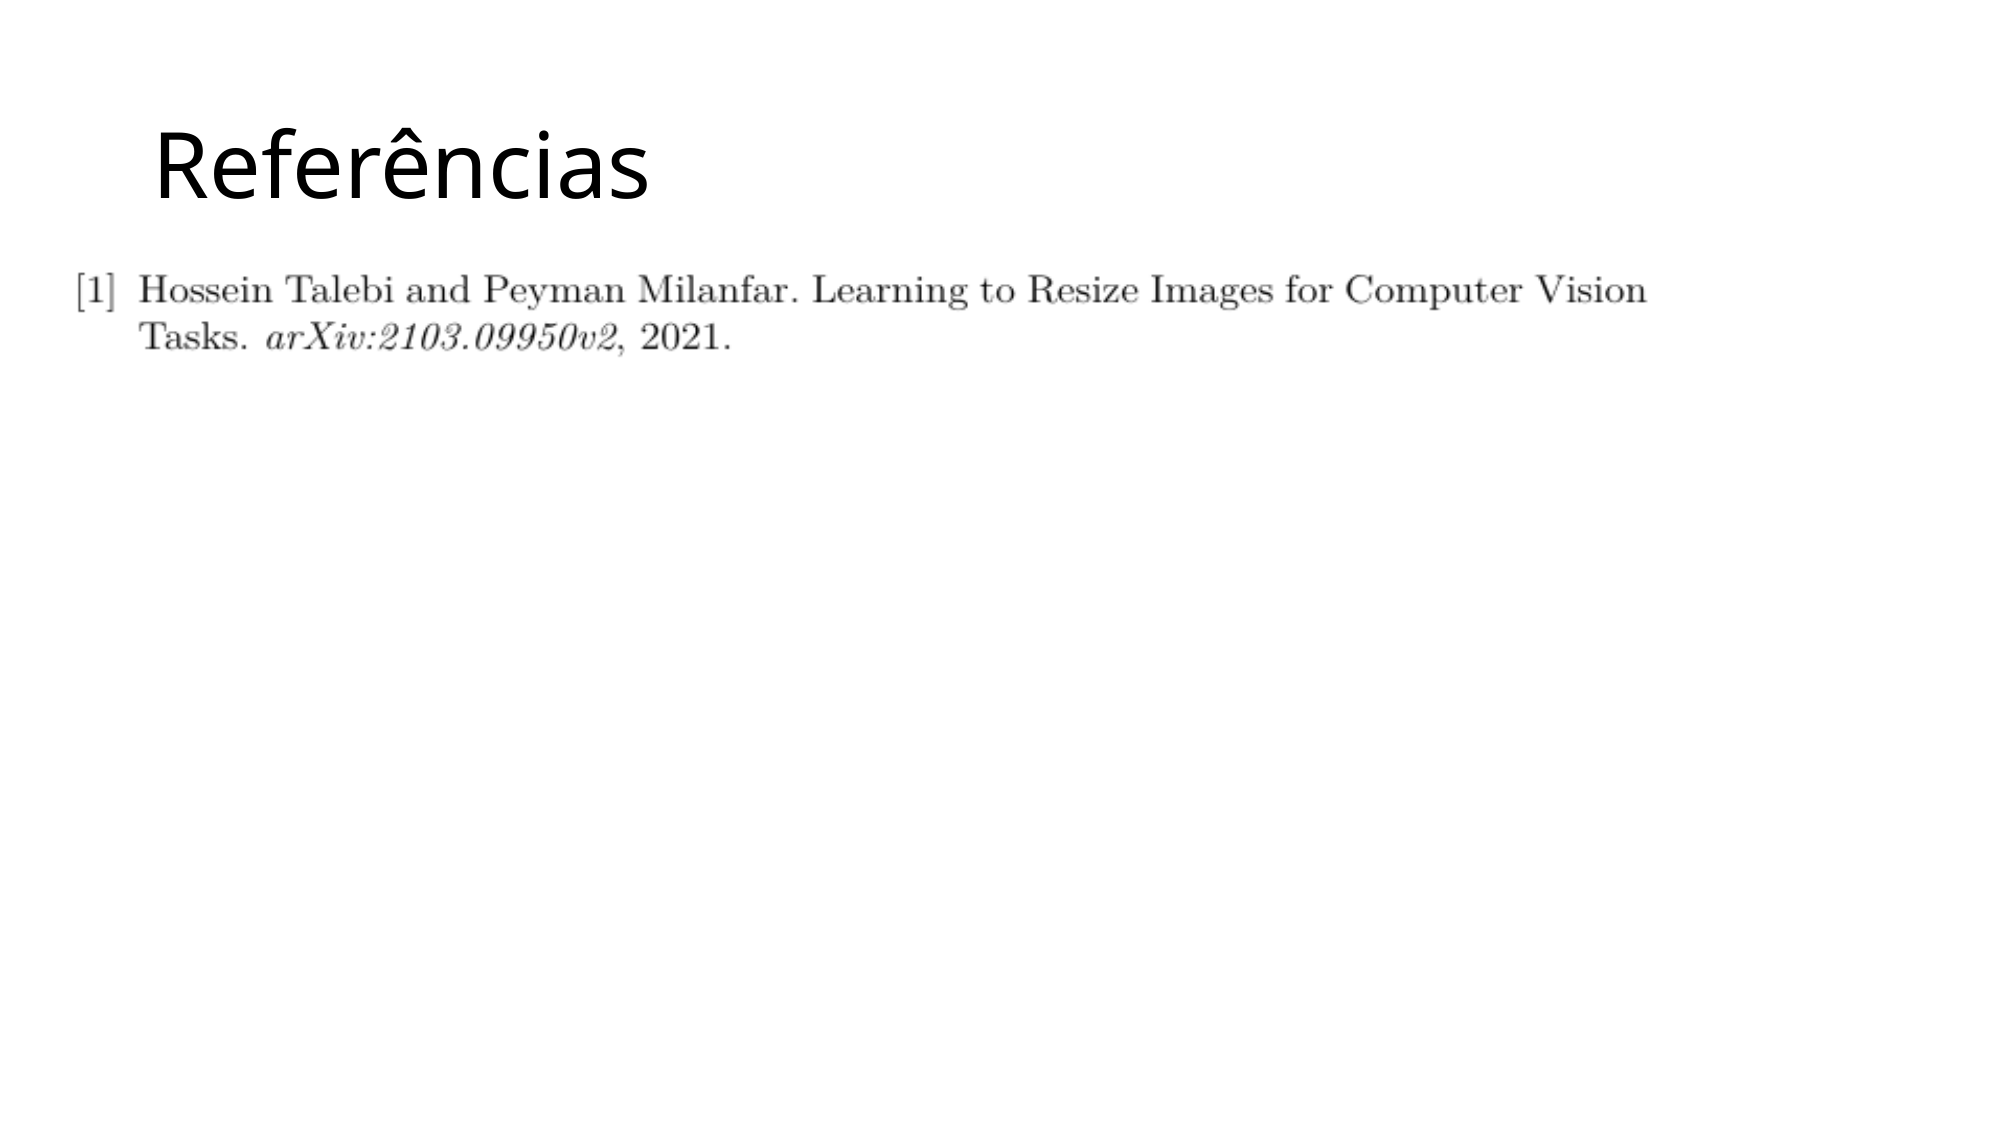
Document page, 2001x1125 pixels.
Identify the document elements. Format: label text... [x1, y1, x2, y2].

title Referências [137, 59, 1863, 278]
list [58, 247, 1673, 367]
